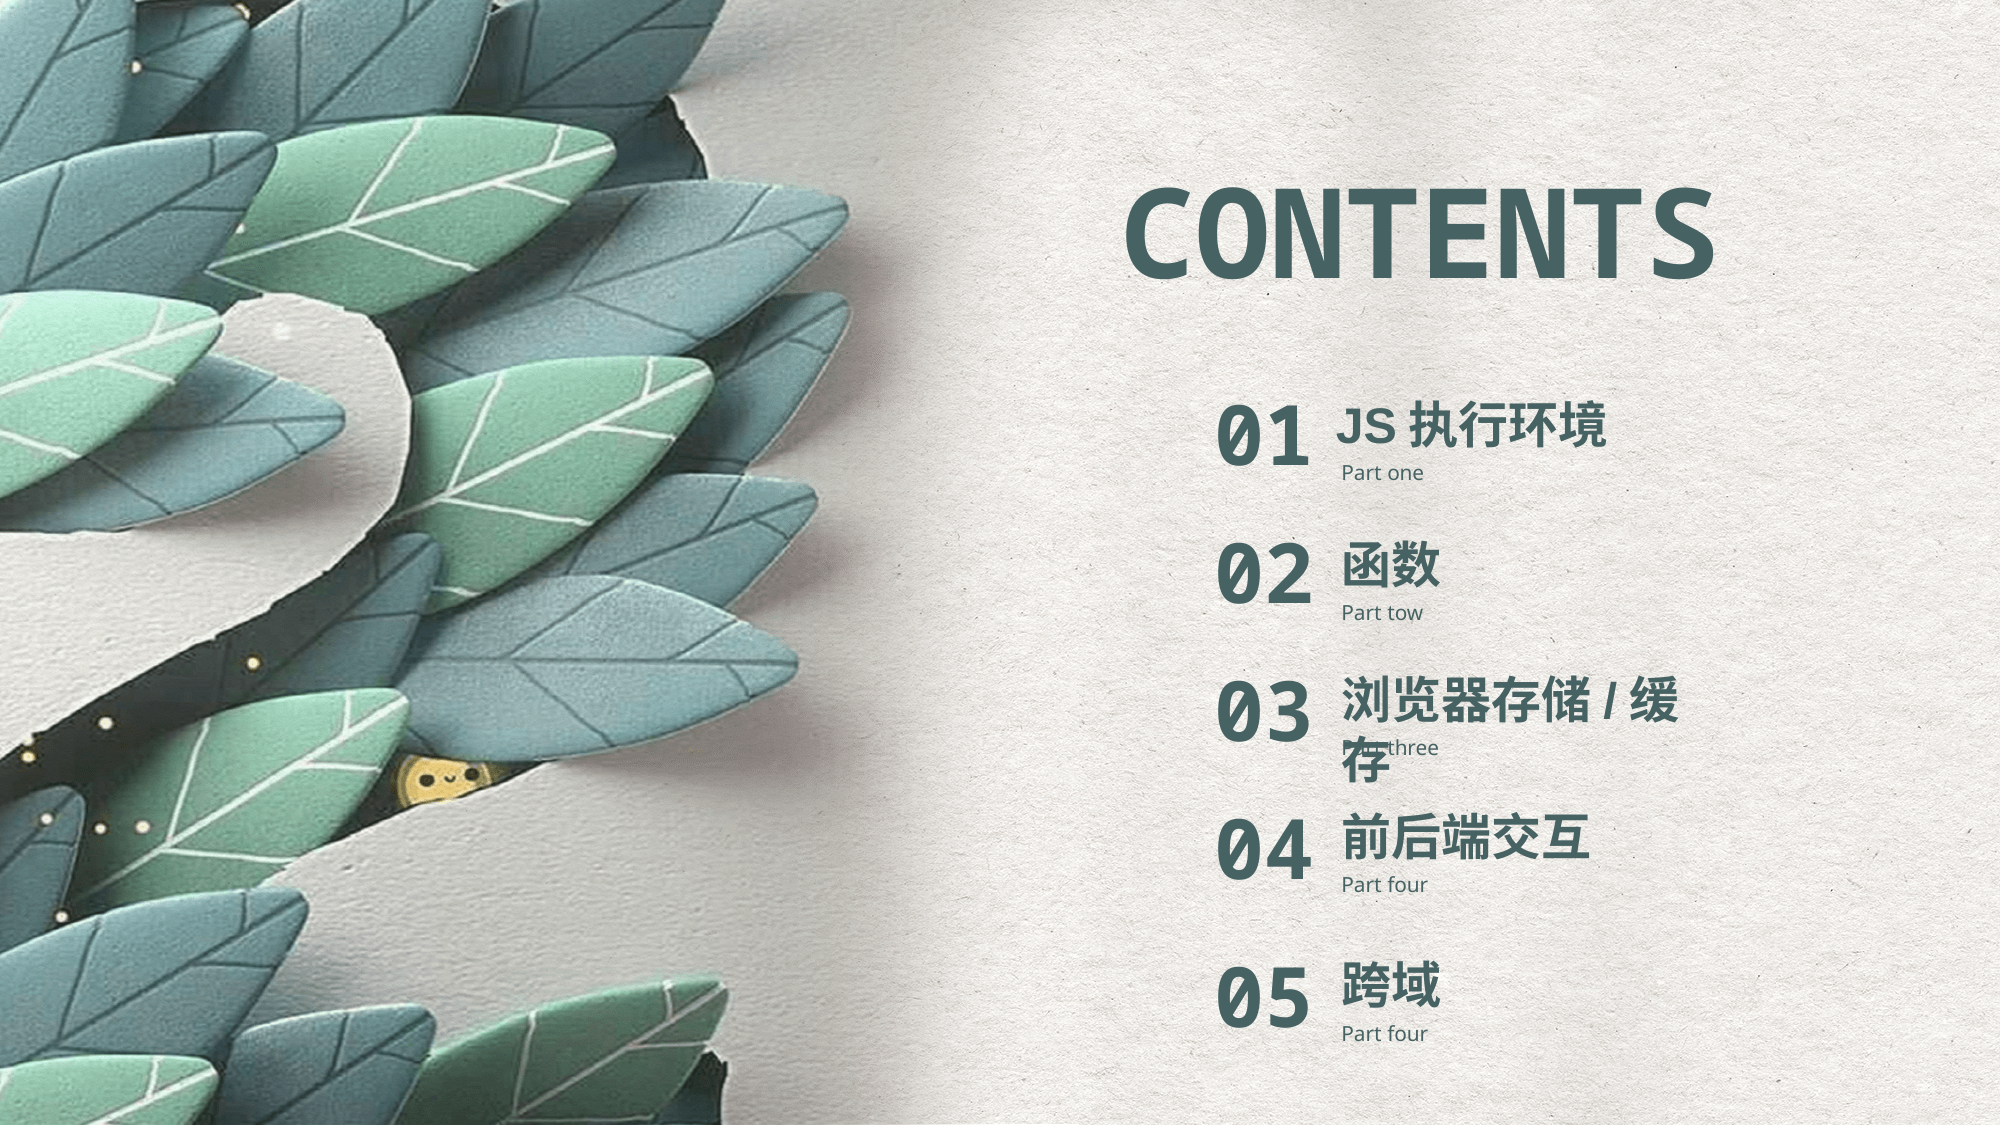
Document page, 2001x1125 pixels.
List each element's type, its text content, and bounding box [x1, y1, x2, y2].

text_box CONTENTS [1105, 146, 1736, 312]
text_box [1326, 661, 1871, 768]
text_box 03 [1200, 650, 1330, 766]
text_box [1326, 946, 1722, 1051]
picture [0, 0, 2000, 1125]
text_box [1326, 385, 1722, 491]
text_box 04 [1200, 788, 1330, 904]
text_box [1326, 525, 1722, 631]
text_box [1326, 798, 1722, 903]
text_box 05 [1200, 936, 1330, 1052]
text_box 02 [1200, 512, 1330, 628]
text_box 01 [1200, 374, 1330, 490]
